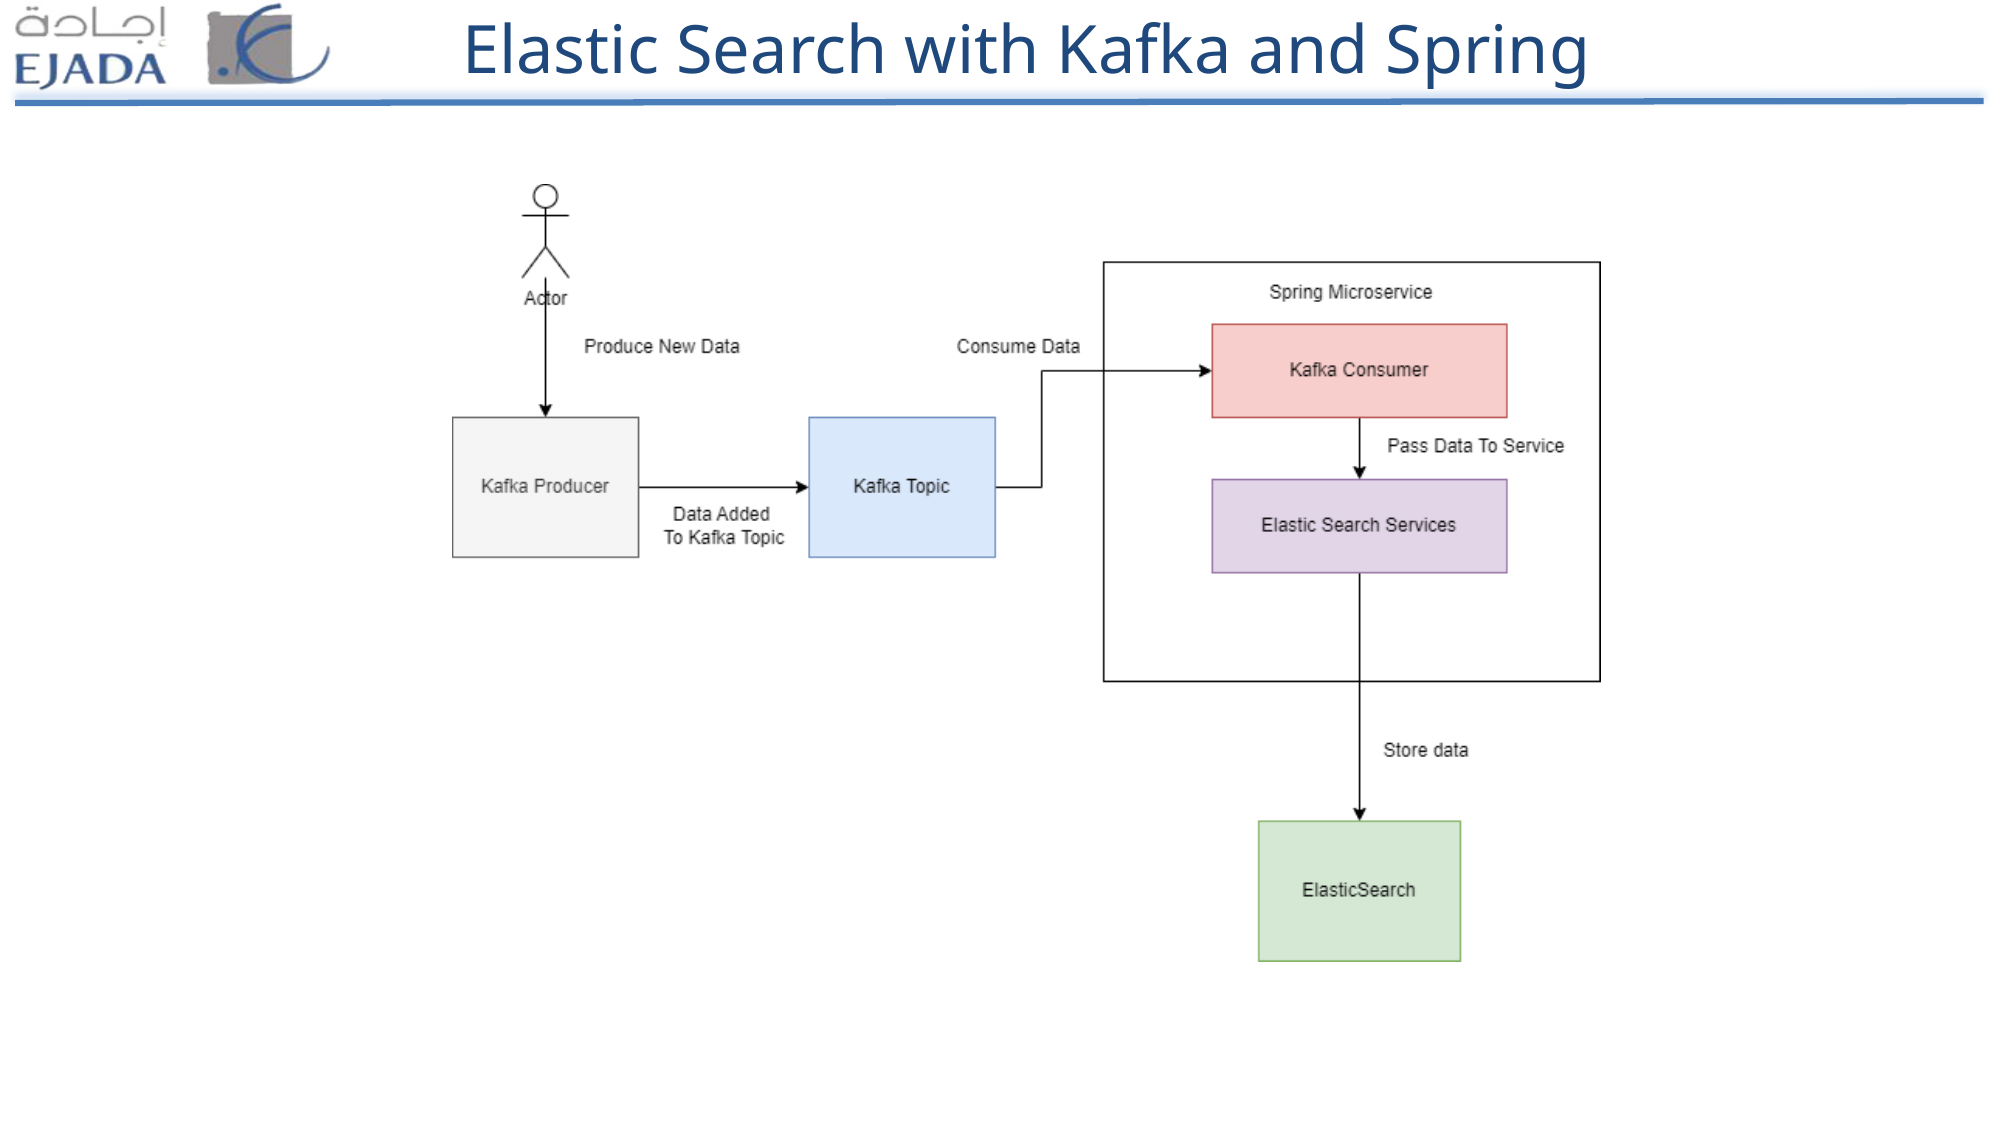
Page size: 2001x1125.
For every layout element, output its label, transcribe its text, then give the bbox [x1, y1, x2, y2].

picture [452, 184, 1602, 962]
title Elastic Search with Kafka and Spring [420, 0, 1634, 109]
picture [0, 0, 339, 103]
